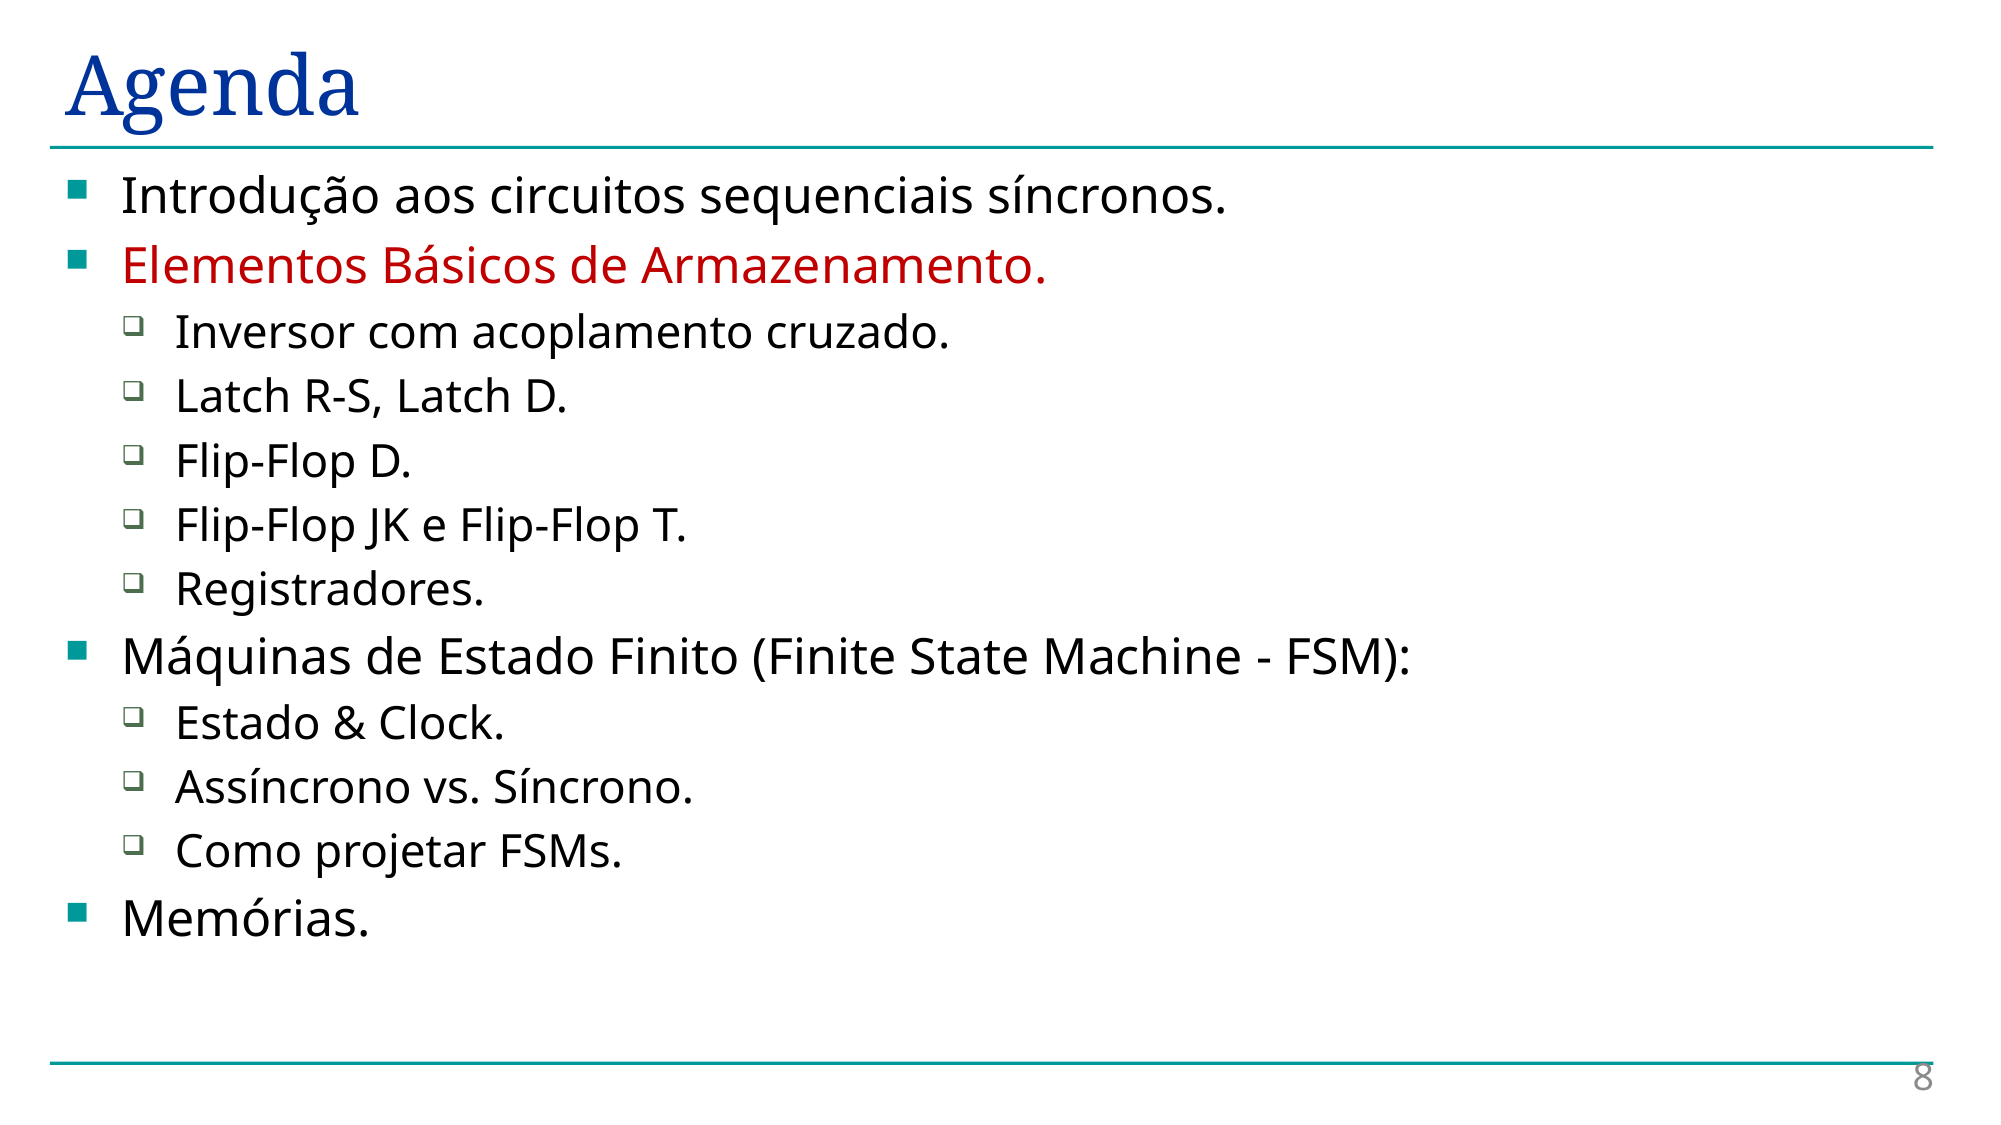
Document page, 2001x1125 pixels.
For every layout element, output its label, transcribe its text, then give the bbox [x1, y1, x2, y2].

title Agenda [50, 24, 1934, 156]
slide_number 8 [1482, 1036, 1950, 1112]
list Introdução aos circuitos sequenciais síncronos. Elementos Básicos de Armazenamento. Inversor com acoplamento cruzado. Latch R-S, Latch D. Flip-Flop D. Flip-Flop JK e Flip-Flop T. Registradores. Máquinas de Estado Finito (Finite State Machine - FSM): Estado & Clock. Assíncrono vs. Síncrono. Como projetar FSMs. Memórias. [50, 156, 1934, 1047]
